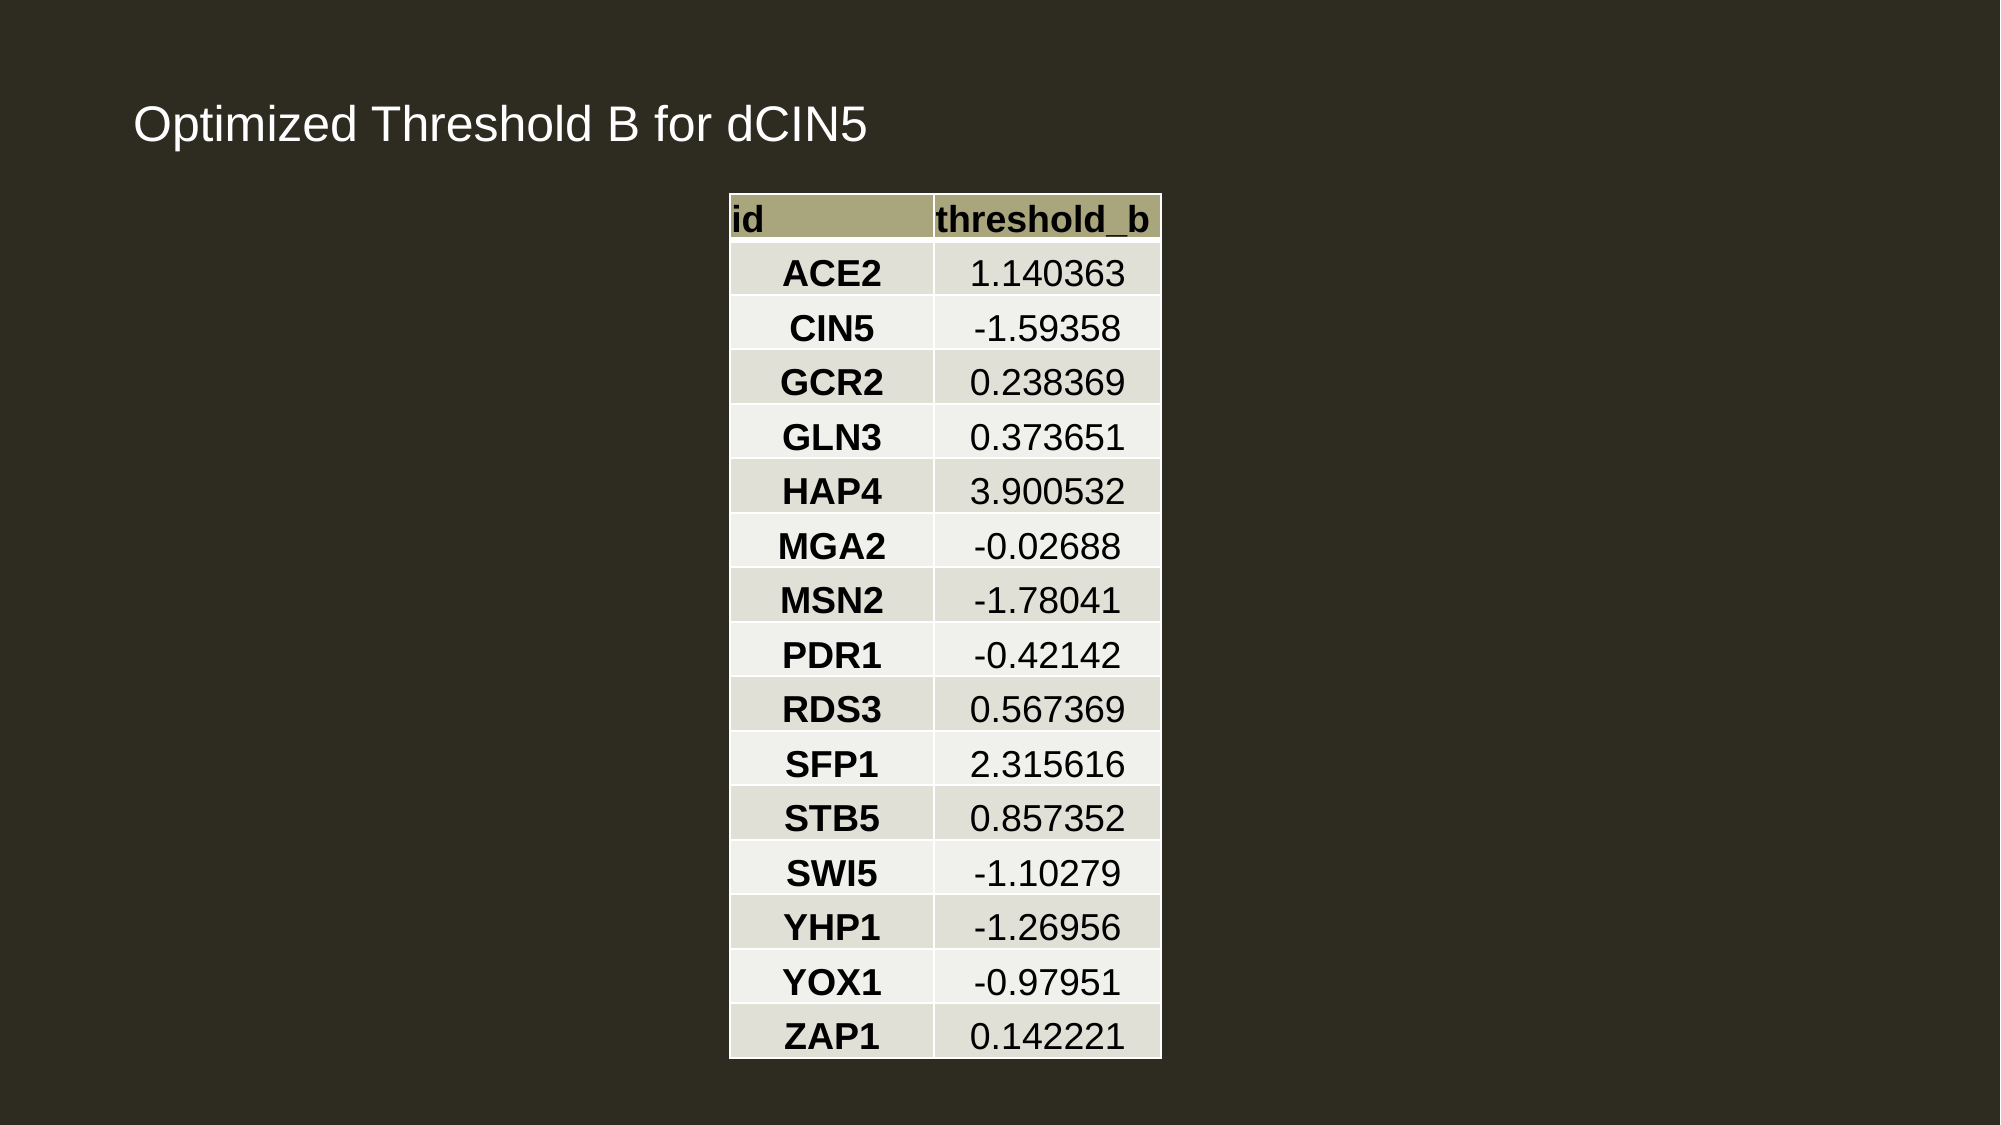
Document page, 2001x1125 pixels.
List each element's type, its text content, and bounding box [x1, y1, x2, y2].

table_cell 0.373651 [935, 405, 1160, 457]
table_cell PDR1 [731, 623, 933, 675]
table_cell ACE2 [731, 243, 933, 294]
text_box Optimized Threshold B for dCIN5 [118, 84, 1750, 159]
table_cell MGA2 [731, 514, 933, 566]
table_cell GLN3 [731, 405, 933, 457]
table_cell MSN2 [731, 568, 933, 621]
table_cell 0.238369 [935, 350, 1160, 403]
table_cell YOX1 [731, 950, 933, 1002]
table_cell -0.97951 [935, 950, 1160, 1002]
table_cell 2.315616 [935, 732, 1160, 784]
table_cell STB5 [731, 786, 933, 839]
table_cell -1.59358 [935, 296, 1160, 348]
table_cell 0.567369 [935, 677, 1160, 730]
table_header threshold_b [935, 195, 1160, 237]
table_cell SWI5 [731, 841, 933, 893]
table_cell 0.857352 [935, 786, 1160, 839]
table_cell -1.10279 [935, 841, 1160, 893]
table_cell CIN5 [731, 296, 933, 348]
table_cell RDS3 [731, 677, 933, 730]
table_cell -1.26956 [935, 895, 1160, 948]
table_cell 1.140363 [935, 243, 1160, 294]
table_cell -0.02688 [935, 514, 1160, 566]
table_header id [731, 195, 933, 237]
table_cell HAP4 [731, 459, 933, 512]
table_cell -0.42142 [935, 623, 1160, 675]
table_cell 3.900532 [935, 459, 1160, 512]
table_cell ZAP1 [731, 1004, 933, 1057]
table_cell YHP1 [731, 895, 933, 948]
table_cell -1.78041 [935, 568, 1160, 621]
table_cell SFP1 [731, 732, 933, 784]
table_cell 0.142221 [935, 1004, 1160, 1057]
table_cell GCR2 [731, 350, 933, 403]
